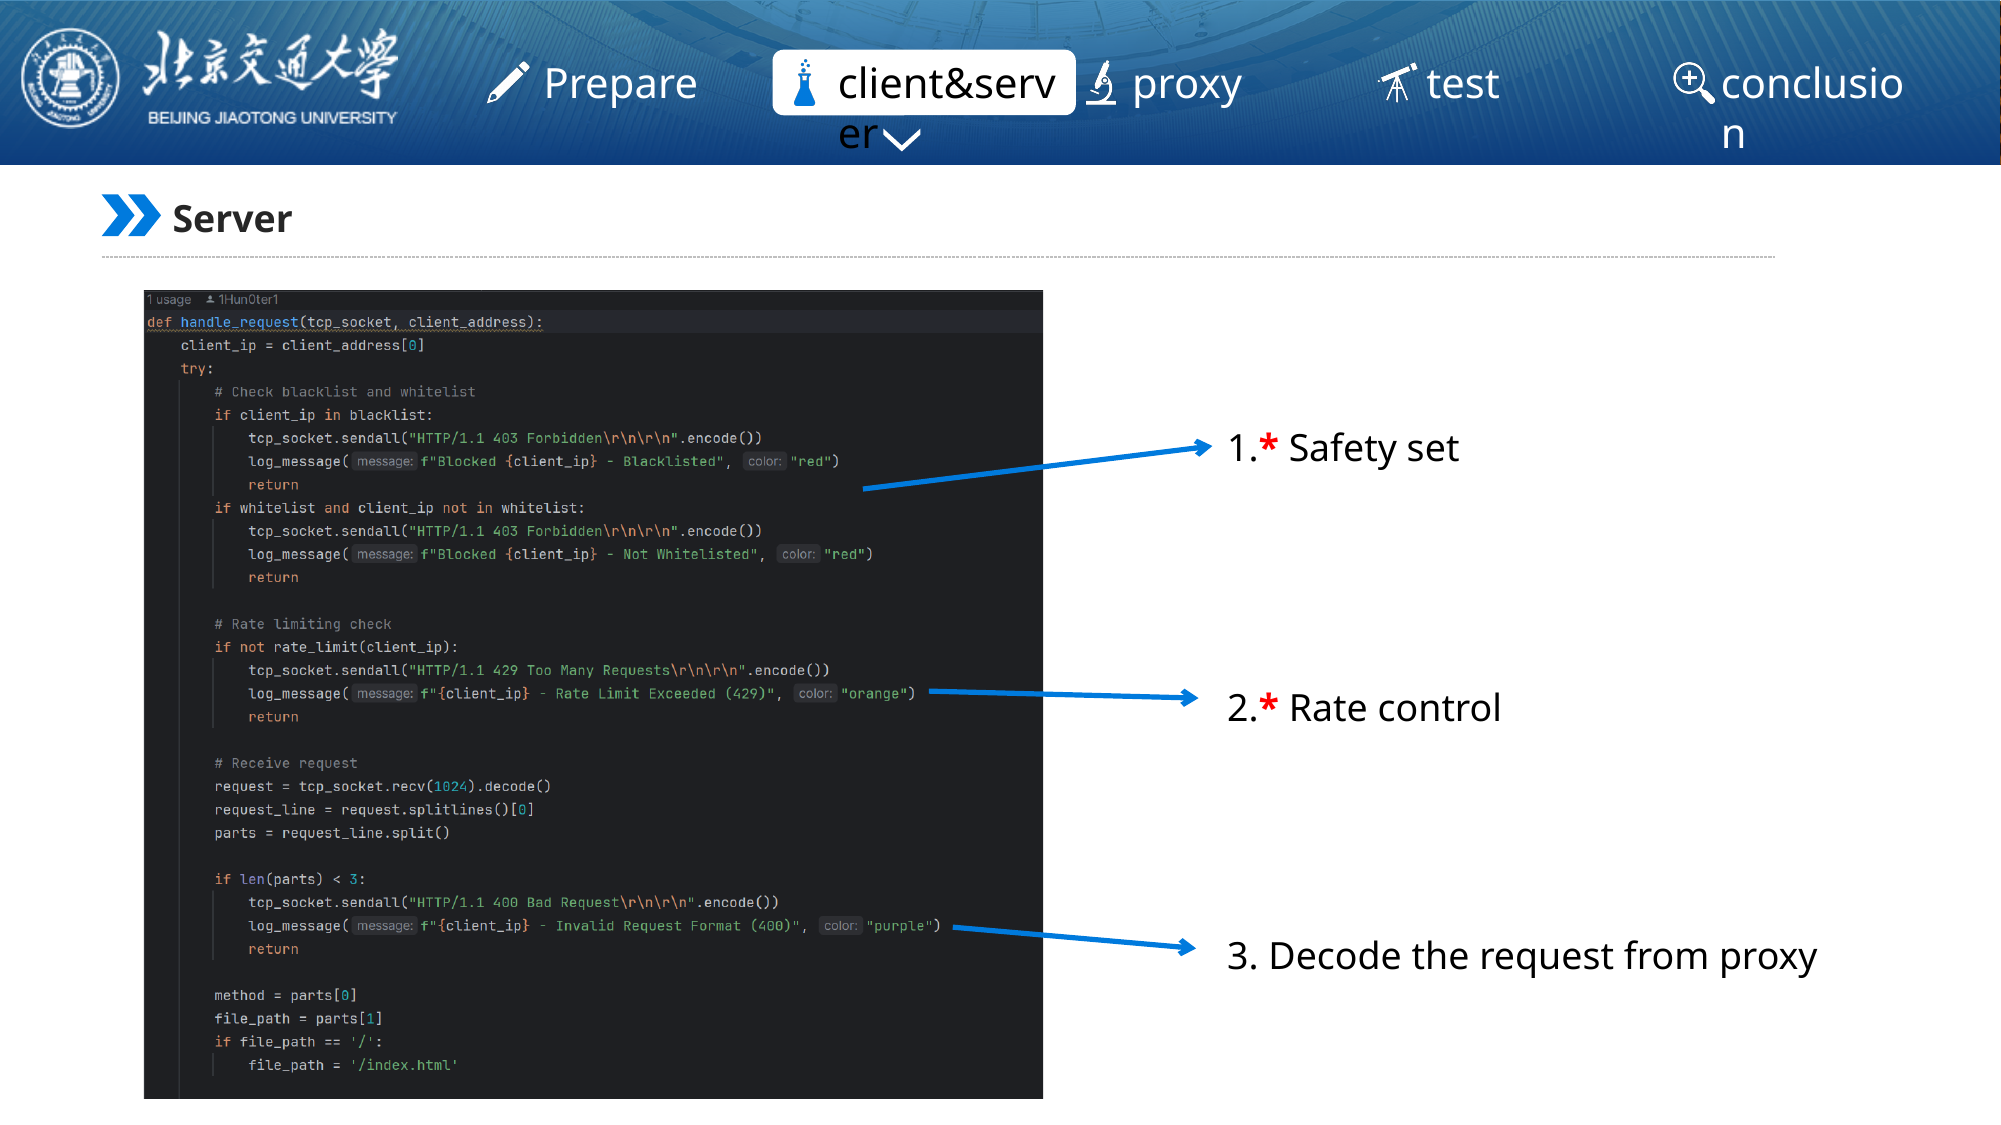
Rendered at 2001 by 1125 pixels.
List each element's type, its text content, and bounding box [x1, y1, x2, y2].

text_box 3. Decode the request from proxy [1212, 924, 1859, 985]
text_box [952, 927, 1197, 949]
picture [143, 290, 1044, 1099]
text_box 2.* Rate control [1212, 676, 1543, 737]
picture [0, 1, 2001, 165]
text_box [928, 691, 1199, 699]
text_box 1.* Safety set [1212, 416, 1496, 476]
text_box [101, 187, 1776, 257]
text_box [862, 446, 1213, 490]
